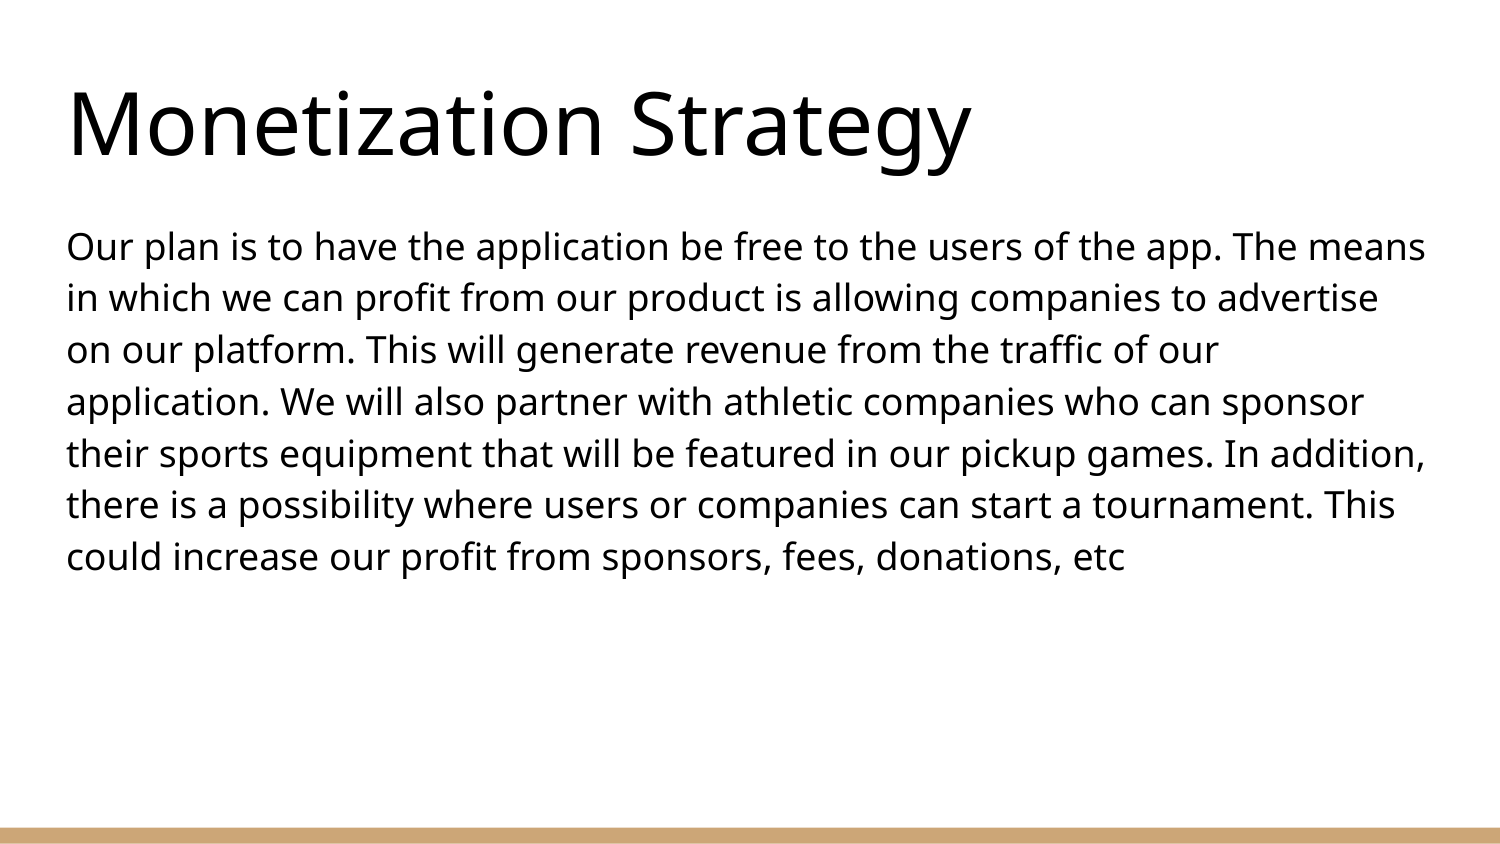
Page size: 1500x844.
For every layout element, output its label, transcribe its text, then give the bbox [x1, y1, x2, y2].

list Our plan is to have the application be free to the users of the app. The means in which we can profit from our product is allowing companies to advertise on our platform. This will generate revenue from the traffic of our application. We will also partner with athletic companies who can sponsor their sports equipment that will be featured in our pickup games. In addition, there is a possibility where users or companies can start a tournament. This could increase our profit from sponsors, fees, donations, etc [51, 200, 1449, 752]
title Monetization Strategy [51, 51, 1449, 189]
